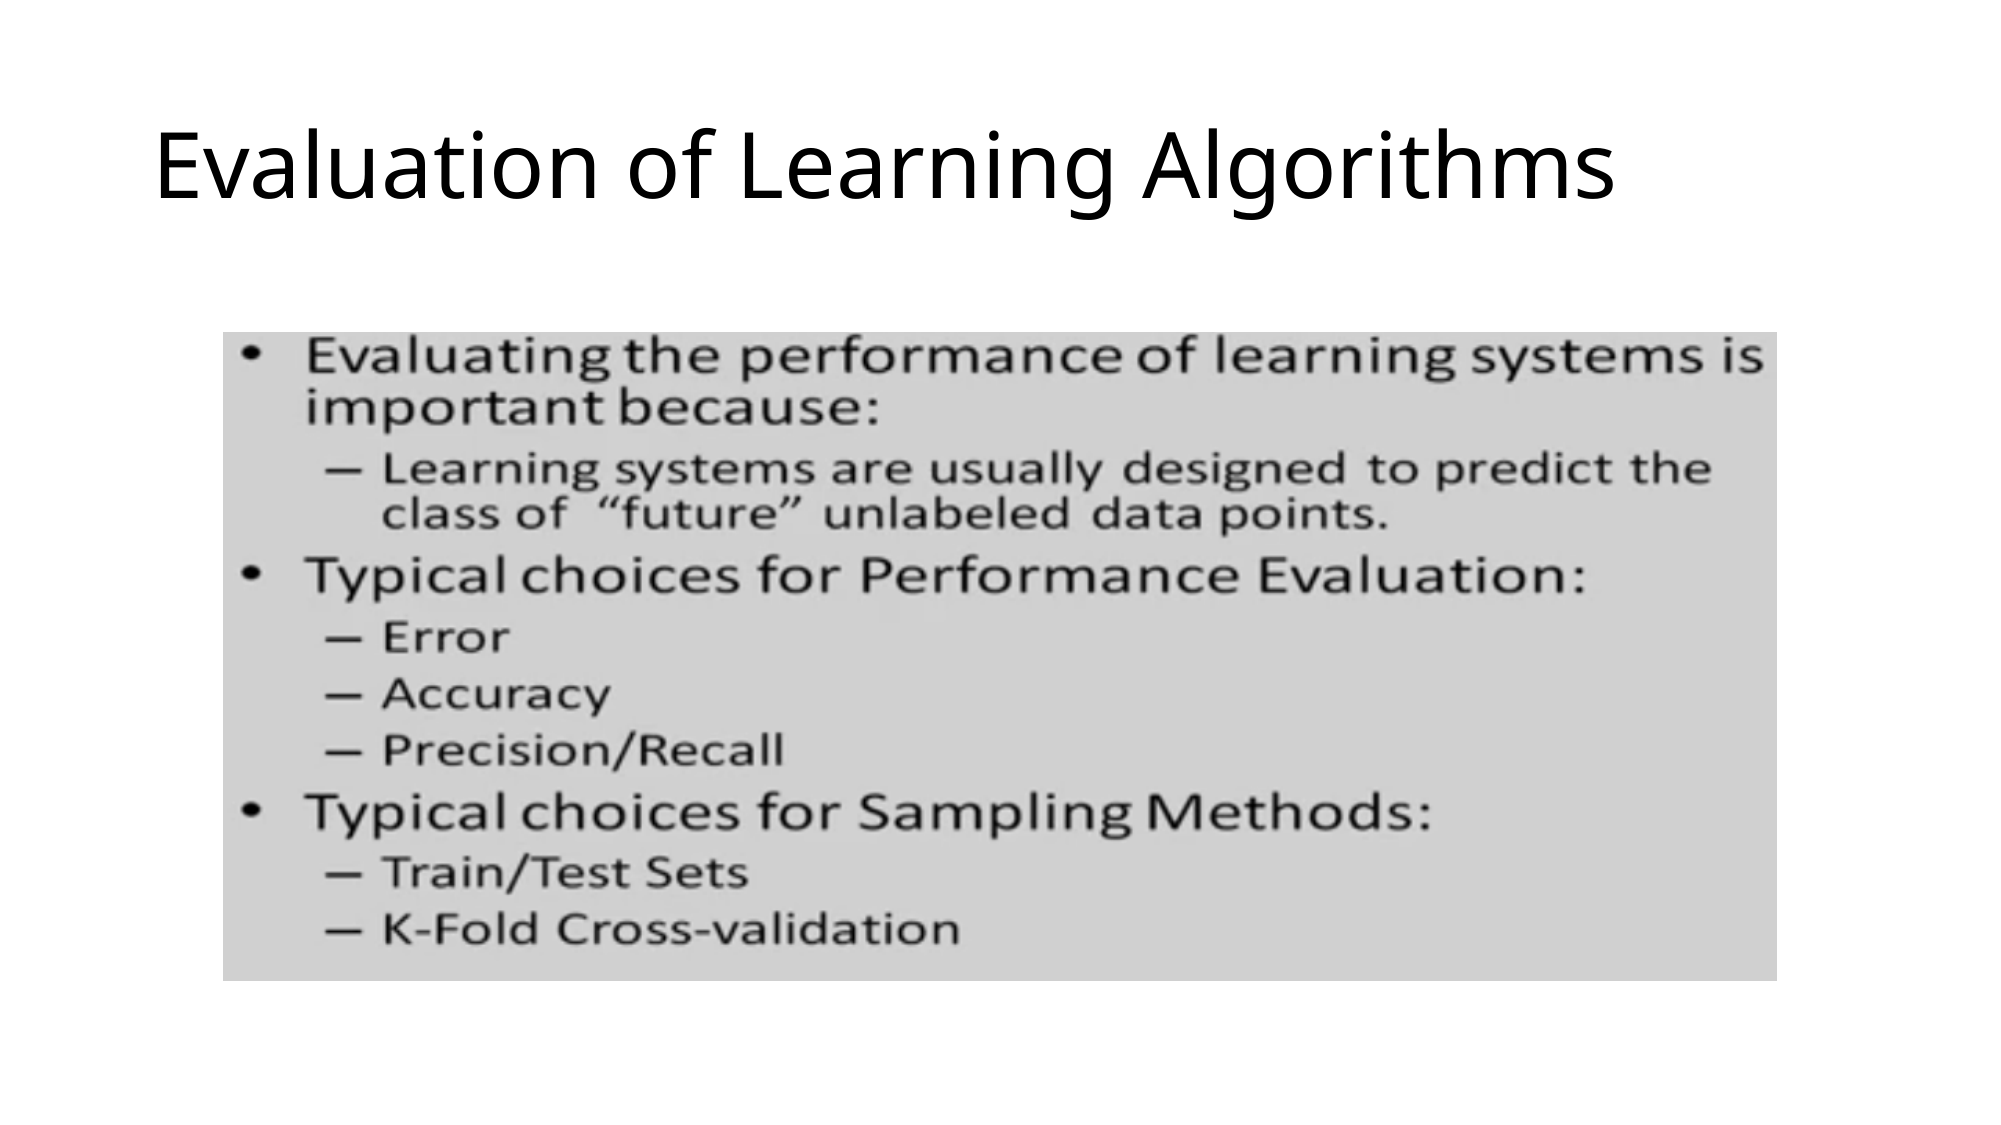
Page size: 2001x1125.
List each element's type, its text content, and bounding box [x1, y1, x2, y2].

title Evaluation of Learning Algorithms [137, 59, 1863, 278]
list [223, 332, 1777, 981]
